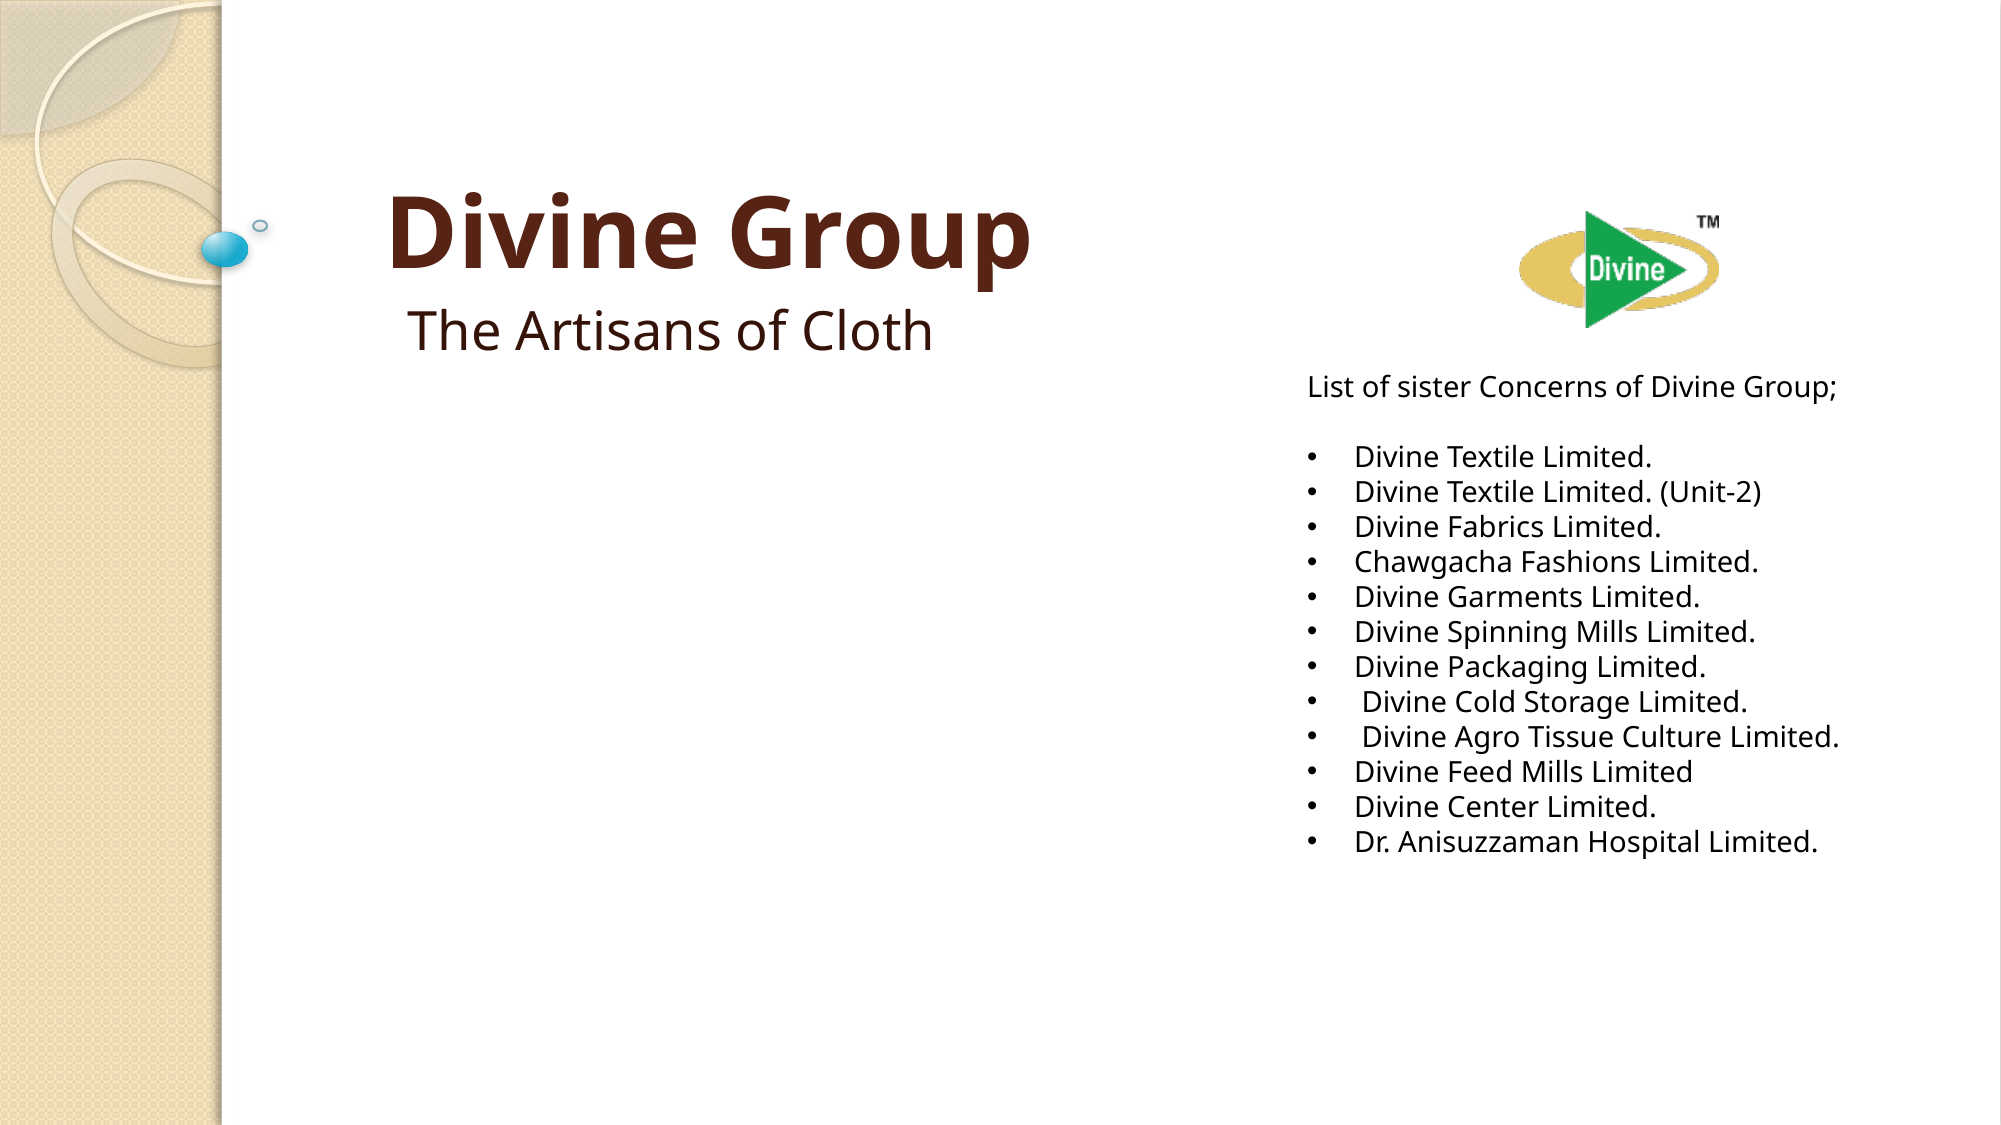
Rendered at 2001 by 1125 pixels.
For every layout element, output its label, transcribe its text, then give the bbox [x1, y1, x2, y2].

picture [1519, 210, 1720, 328]
subtitle The Artisans of Cloth [388, 296, 1073, 521]
title Divine Group [369, 0, 1189, 297]
text_box List of sister Concerns of Divine Group; Divine Textile Limited. Divine Textile Limited. (Unit-2) Divine Fabrics Limited. Chawgacha Fashions Limited. Divine Garments Limited. Divine Spinning Mills Limited. Divine Packaging Limited. Divine Cold Storage Limited. Divine Agro Tissue Culture Limited. Divine Feed Mills Limited Divine Center Limited. Dr. Anisuzzaman Hospital Limited. [1292, 361, 1946, 866]
